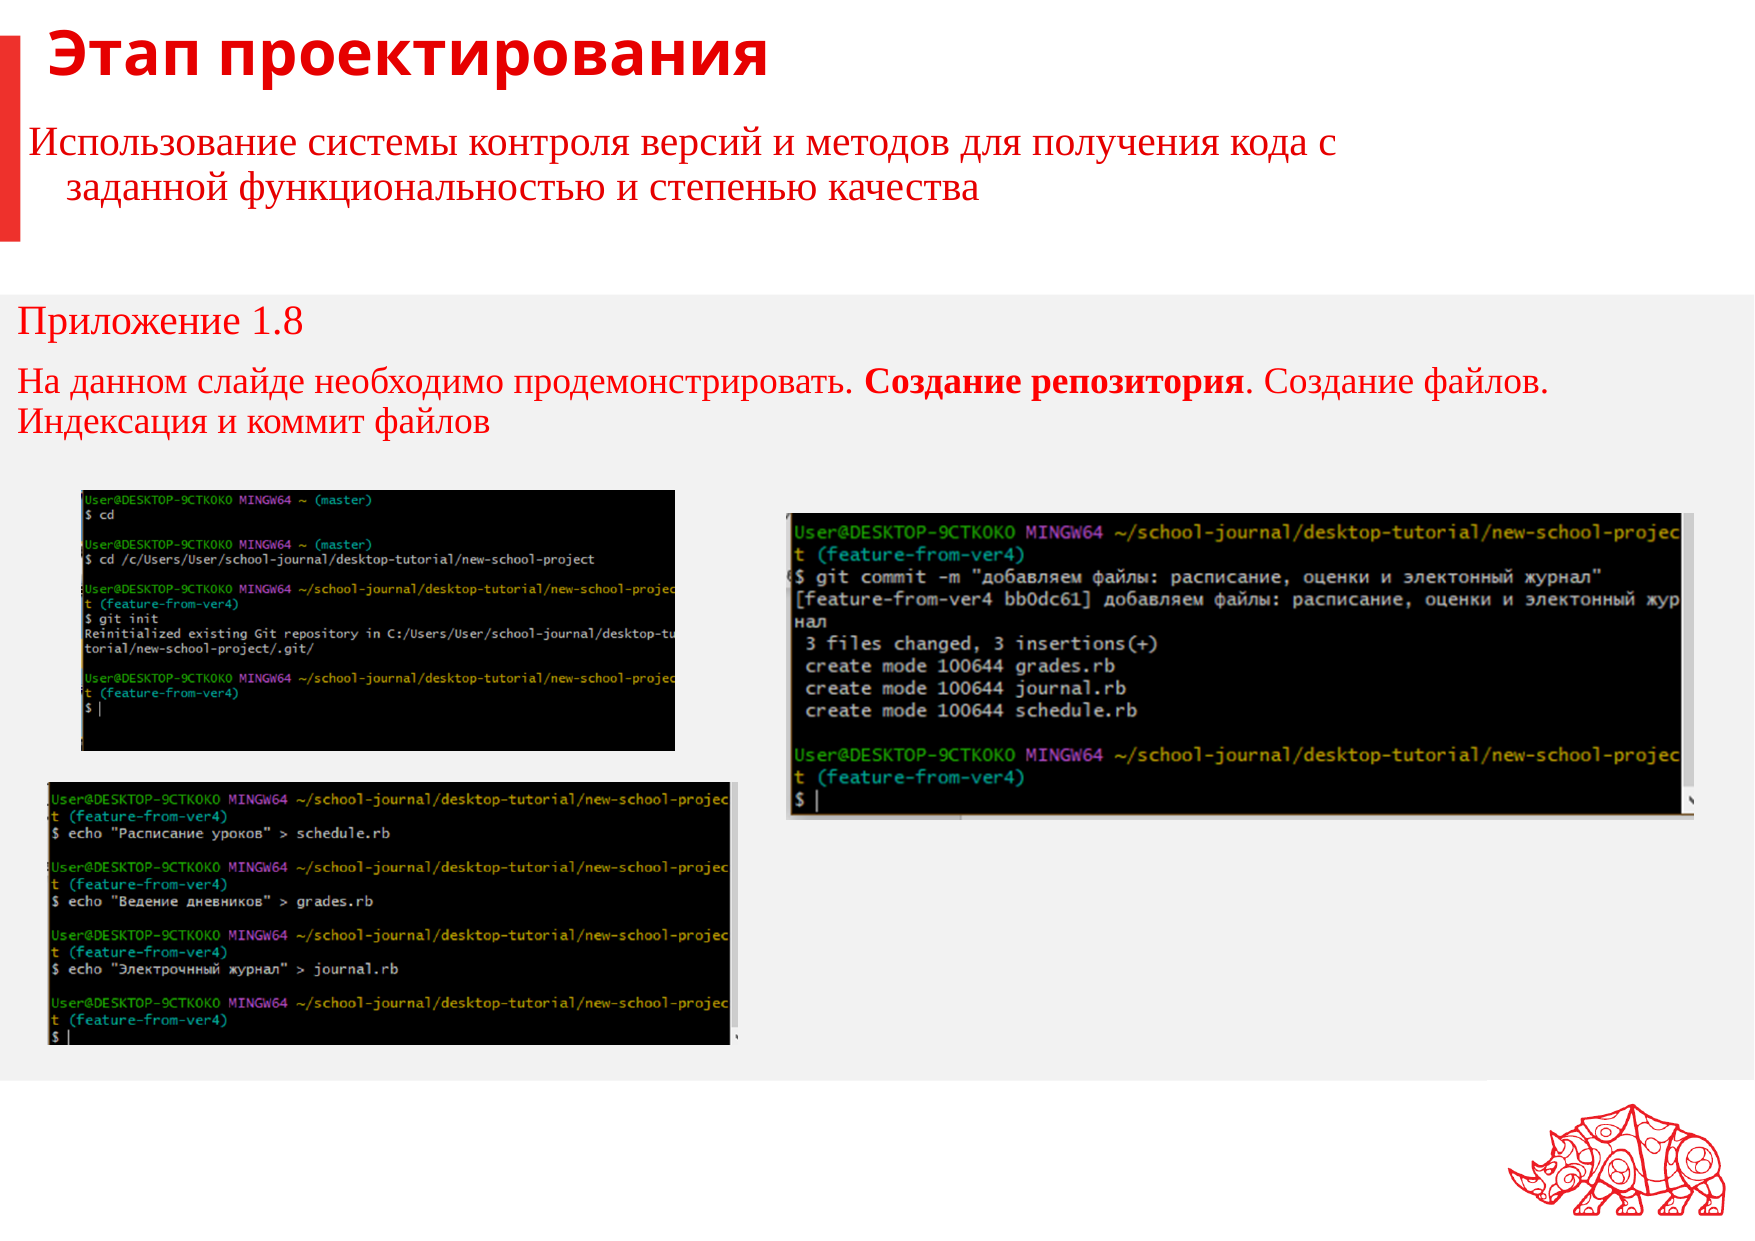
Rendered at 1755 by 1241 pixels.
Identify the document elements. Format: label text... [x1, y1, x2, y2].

title Этап проектирования [47, 21, 1637, 90]
list Использование системы контроля версий и методов для получения кода с заданной функциональностью и степенью качества [0, 114, 1376, 219]
picture [80, 490, 675, 751]
picture [1487, 1100, 1755, 1229]
picture [46, 781, 738, 1045]
picture [785, 513, 1694, 820]
list Приложение 1.8 На данном слайде необходимо продемонстрировать. Создание репозитория. Создание файлов. Индексация и коммит файлов [0, 289, 1755, 1100]
